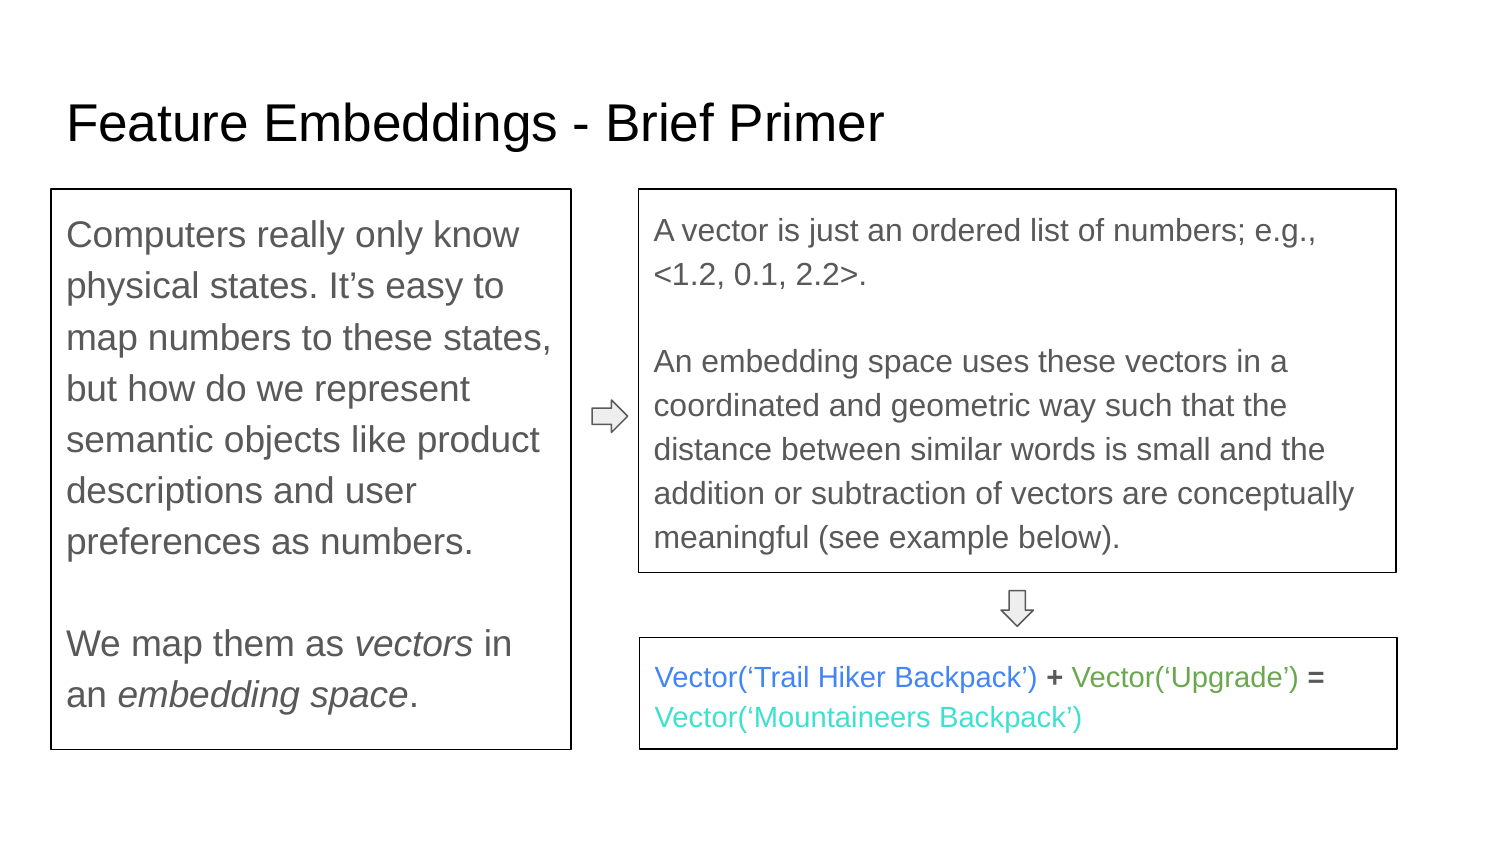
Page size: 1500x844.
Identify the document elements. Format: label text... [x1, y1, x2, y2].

list Computers really only know physical states. It’s easy to map numbers to these states, but how do we represent semantic objects like product descriptions and user preferences as numbers. We map them as vectors in an embedding space. [51, 189, 571, 750]
list A vector is just an ordered list of numbers; e.g., <1.2, 0.1, 2.2>. An embedding space uses these vectors in a coordinated and geometric way such that the distance between similar words is small and the addition or subtraction of vectors are conceptually meaningful (see example below). [638, 189, 1396, 573]
text_box [1001, 590, 1034, 627]
text_box [592, 400, 628, 433]
title Feature Embeddings - Brief Primer [51, 72, 1449, 167]
list Vector(‘Trail Hiker Backpack’) + Vector(‘Upgrade’) = Vector(‘Mountaineers Backpack’) [639, 637, 1397, 749]
